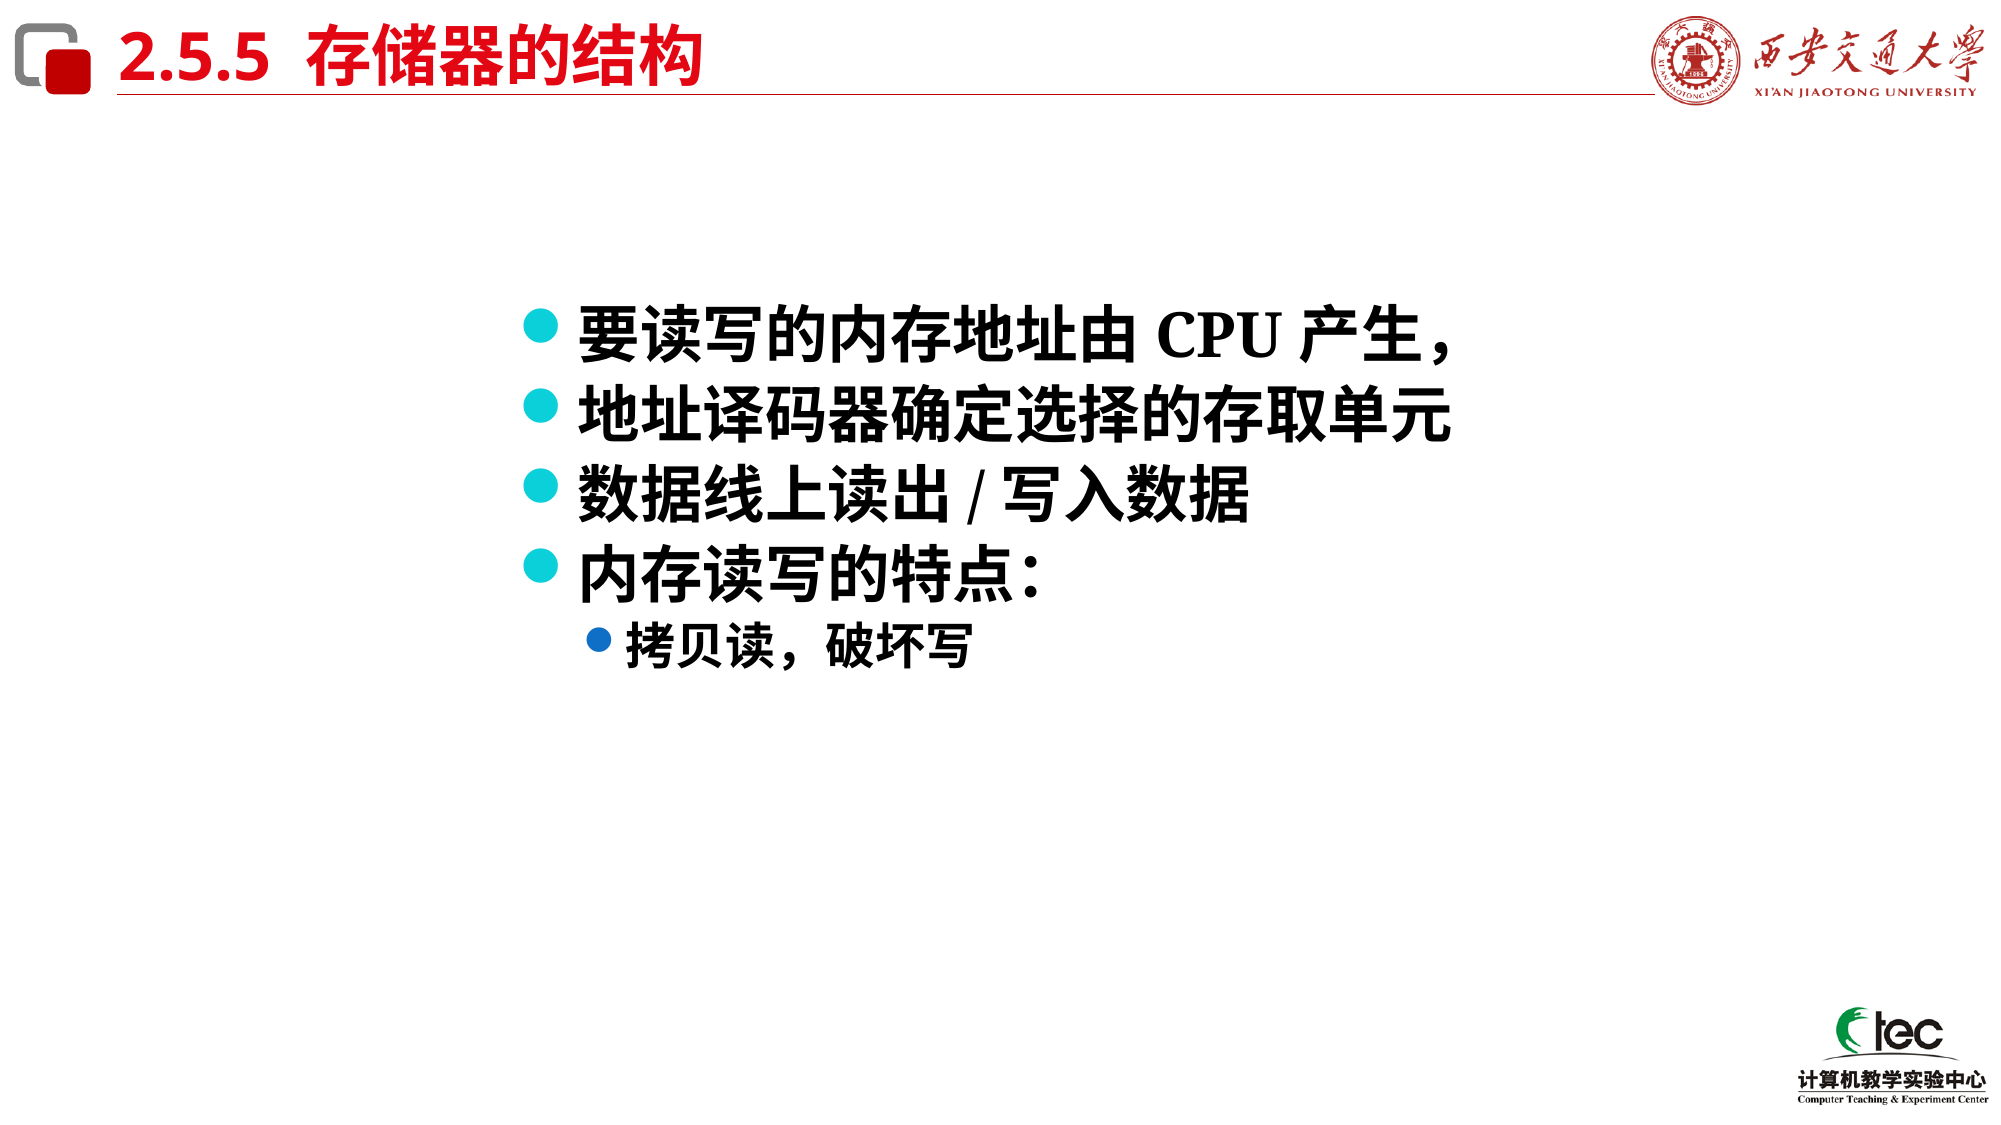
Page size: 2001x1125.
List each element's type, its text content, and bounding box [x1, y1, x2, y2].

text_box 要读写的内存地址由CPU产生， 地址译码器确定选择的存取单元 数据线上读出/写入数据 内存读写的特点： 拷贝读，破坏写 [503, 296, 1524, 706]
picture [1647, 12, 1995, 109]
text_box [19, 27, 91, 95]
picture [1788, 993, 2000, 1125]
text_box 2.5.5 存储器的结构 [104, 6, 721, 102]
